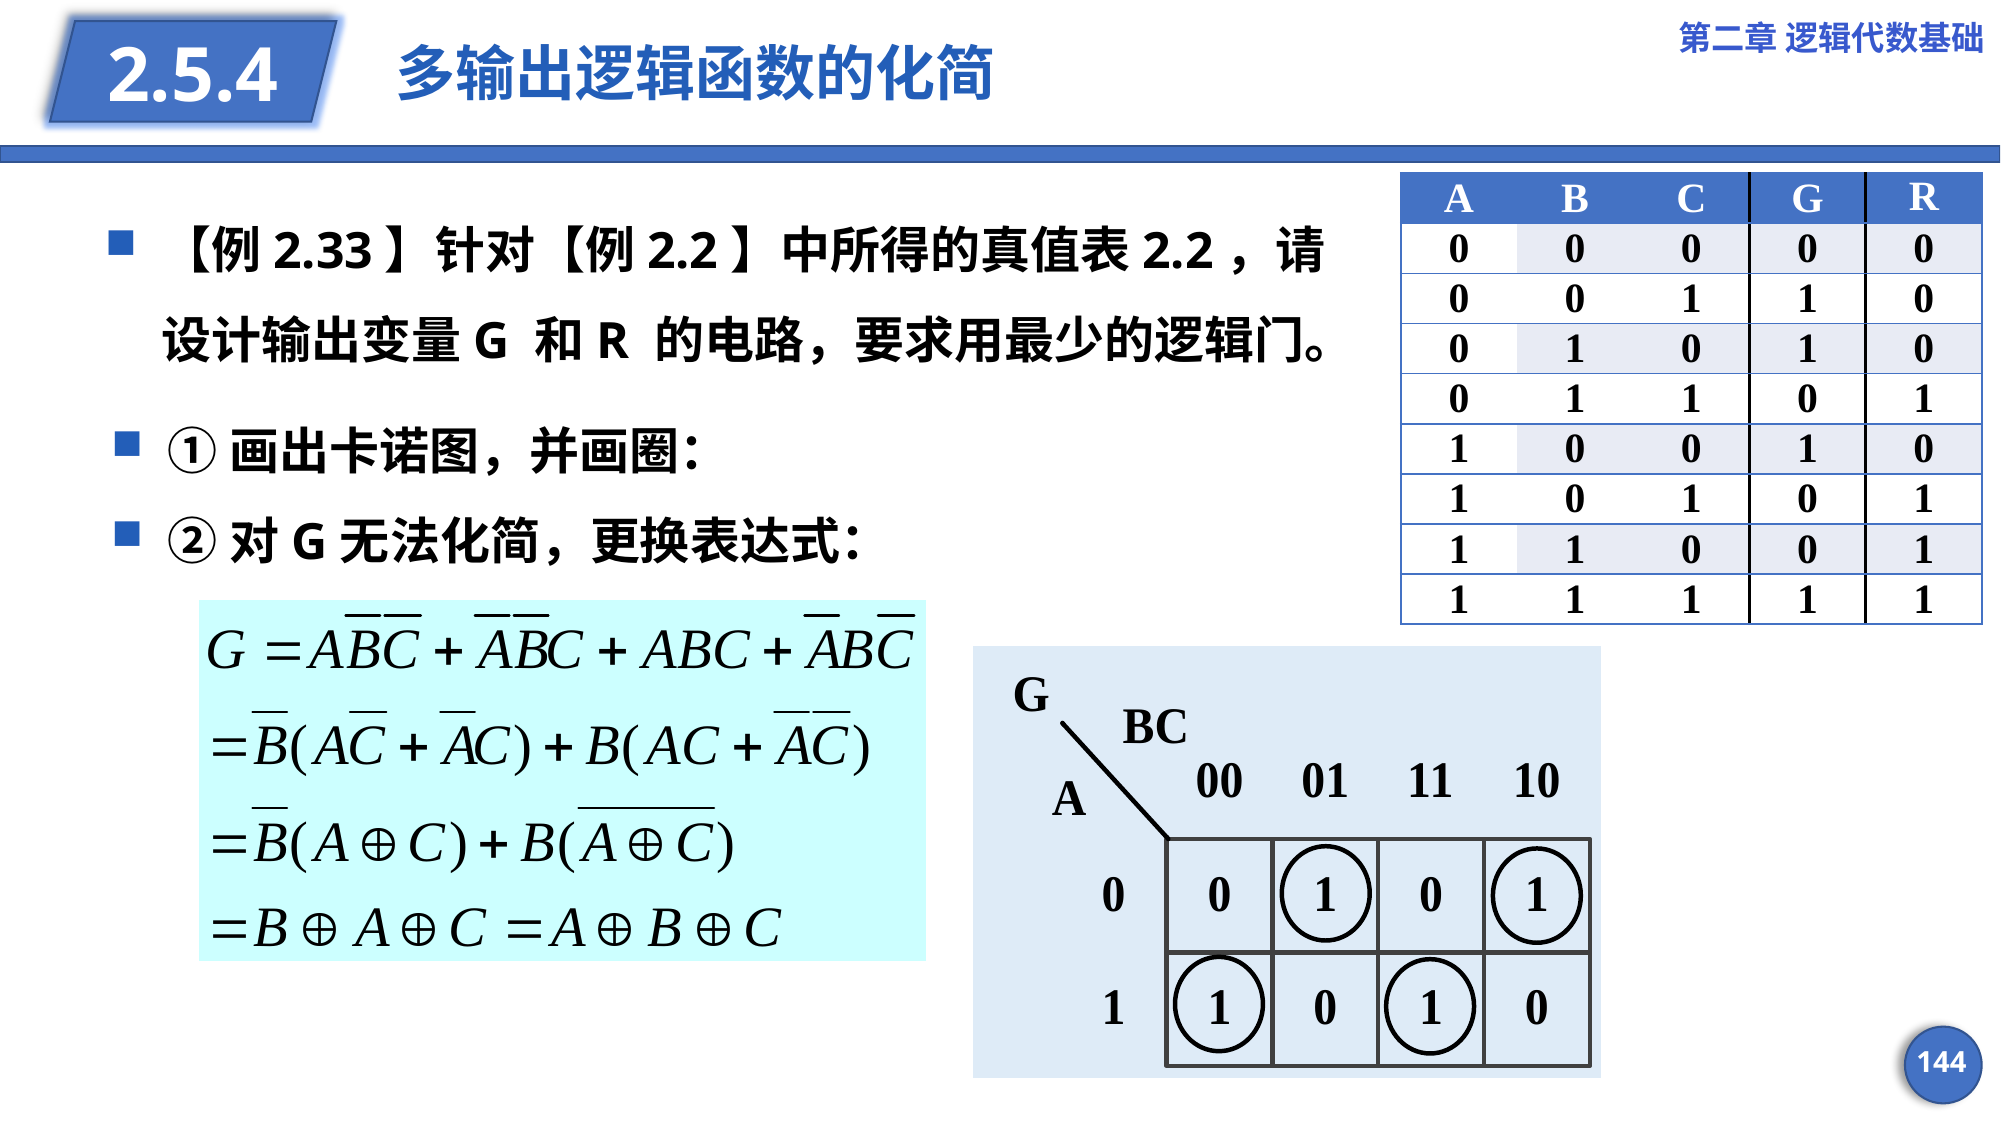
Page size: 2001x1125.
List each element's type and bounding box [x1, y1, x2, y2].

slide_number [1895, 1033, 1989, 1094]
text_box [198, 600, 927, 962]
table_cell [1751, 475, 1864, 523]
table_cell [1751, 224, 1864, 273]
table_cell [1867, 425, 1981, 473]
table_cell [1751, 324, 1864, 373]
table_cell [1402, 475, 1748, 523]
table_cell [1751, 374, 1864, 423]
table_cell [1751, 525, 1864, 573]
table_cell [1402, 324, 1748, 373]
table_cell [1867, 324, 1981, 373]
text_box [48, 20, 338, 123]
table_cell [1867, 274, 1981, 323]
table_cell [1751, 425, 1864, 473]
table_cell [1751, 575, 1864, 623]
table_cell [1867, 374, 1981, 423]
table_cell [1867, 575, 1981, 623]
table_cell [1402, 374, 1748, 423]
table_cell [1751, 274, 1864, 323]
table_cell [1867, 525, 1981, 573]
table_cell [1402, 274, 1748, 323]
table_cell [1402, 425, 1748, 473]
table_cell [1402, 575, 1748, 623]
table_header [1402, 174, 1748, 222]
text_box [96, 381, 881, 577]
table_cell [1402, 224, 1748, 273]
table_cell [1402, 525, 1748, 573]
table_cell [1867, 475, 1981, 523]
table_cell [1867, 224, 1981, 273]
table_header [1751, 174, 1864, 222]
table_header [1867, 174, 1981, 222]
footer [1659, 1, 2000, 83]
text_box [90, 181, 1388, 377]
text_box [973, 645, 1602, 1078]
title [380, 16, 1154, 137]
